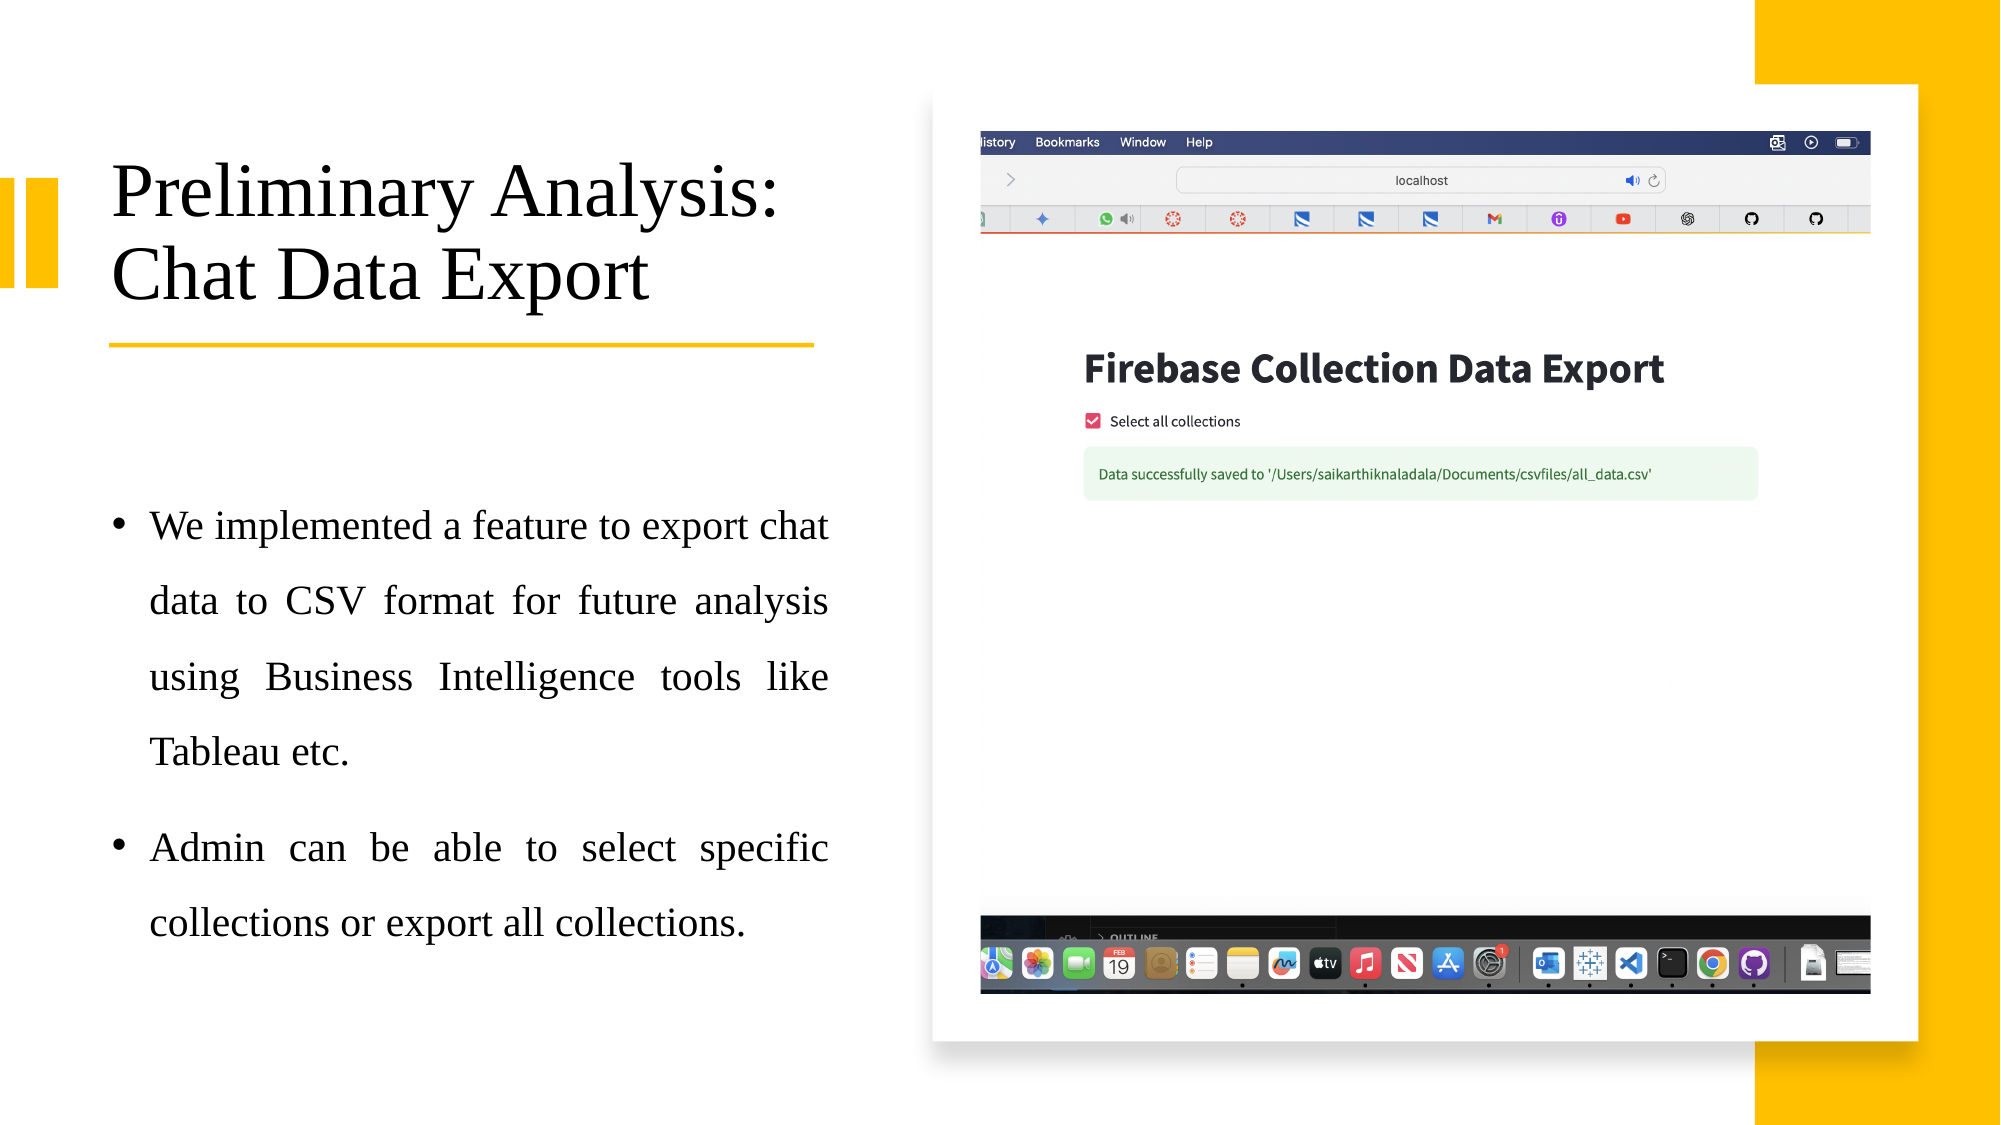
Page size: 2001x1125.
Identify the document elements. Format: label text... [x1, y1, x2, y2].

text_box [932, 83, 1919, 1042]
text_box [0, 0, 1754, 1125]
title Preliminary Analysis: Chat Data Export [96, 140, 845, 326]
text_box [1754, 0, 2000, 1125]
picture [980, 131, 1871, 994]
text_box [0, 177, 59, 289]
text_box [108, 342, 815, 348]
list We implemented a feature to export chat data to CSV format for future analysis using Business Intelligence tools like Tableau etc. Admin can be able to select specific collections or export all collections. [96, 382, 845, 1036]
